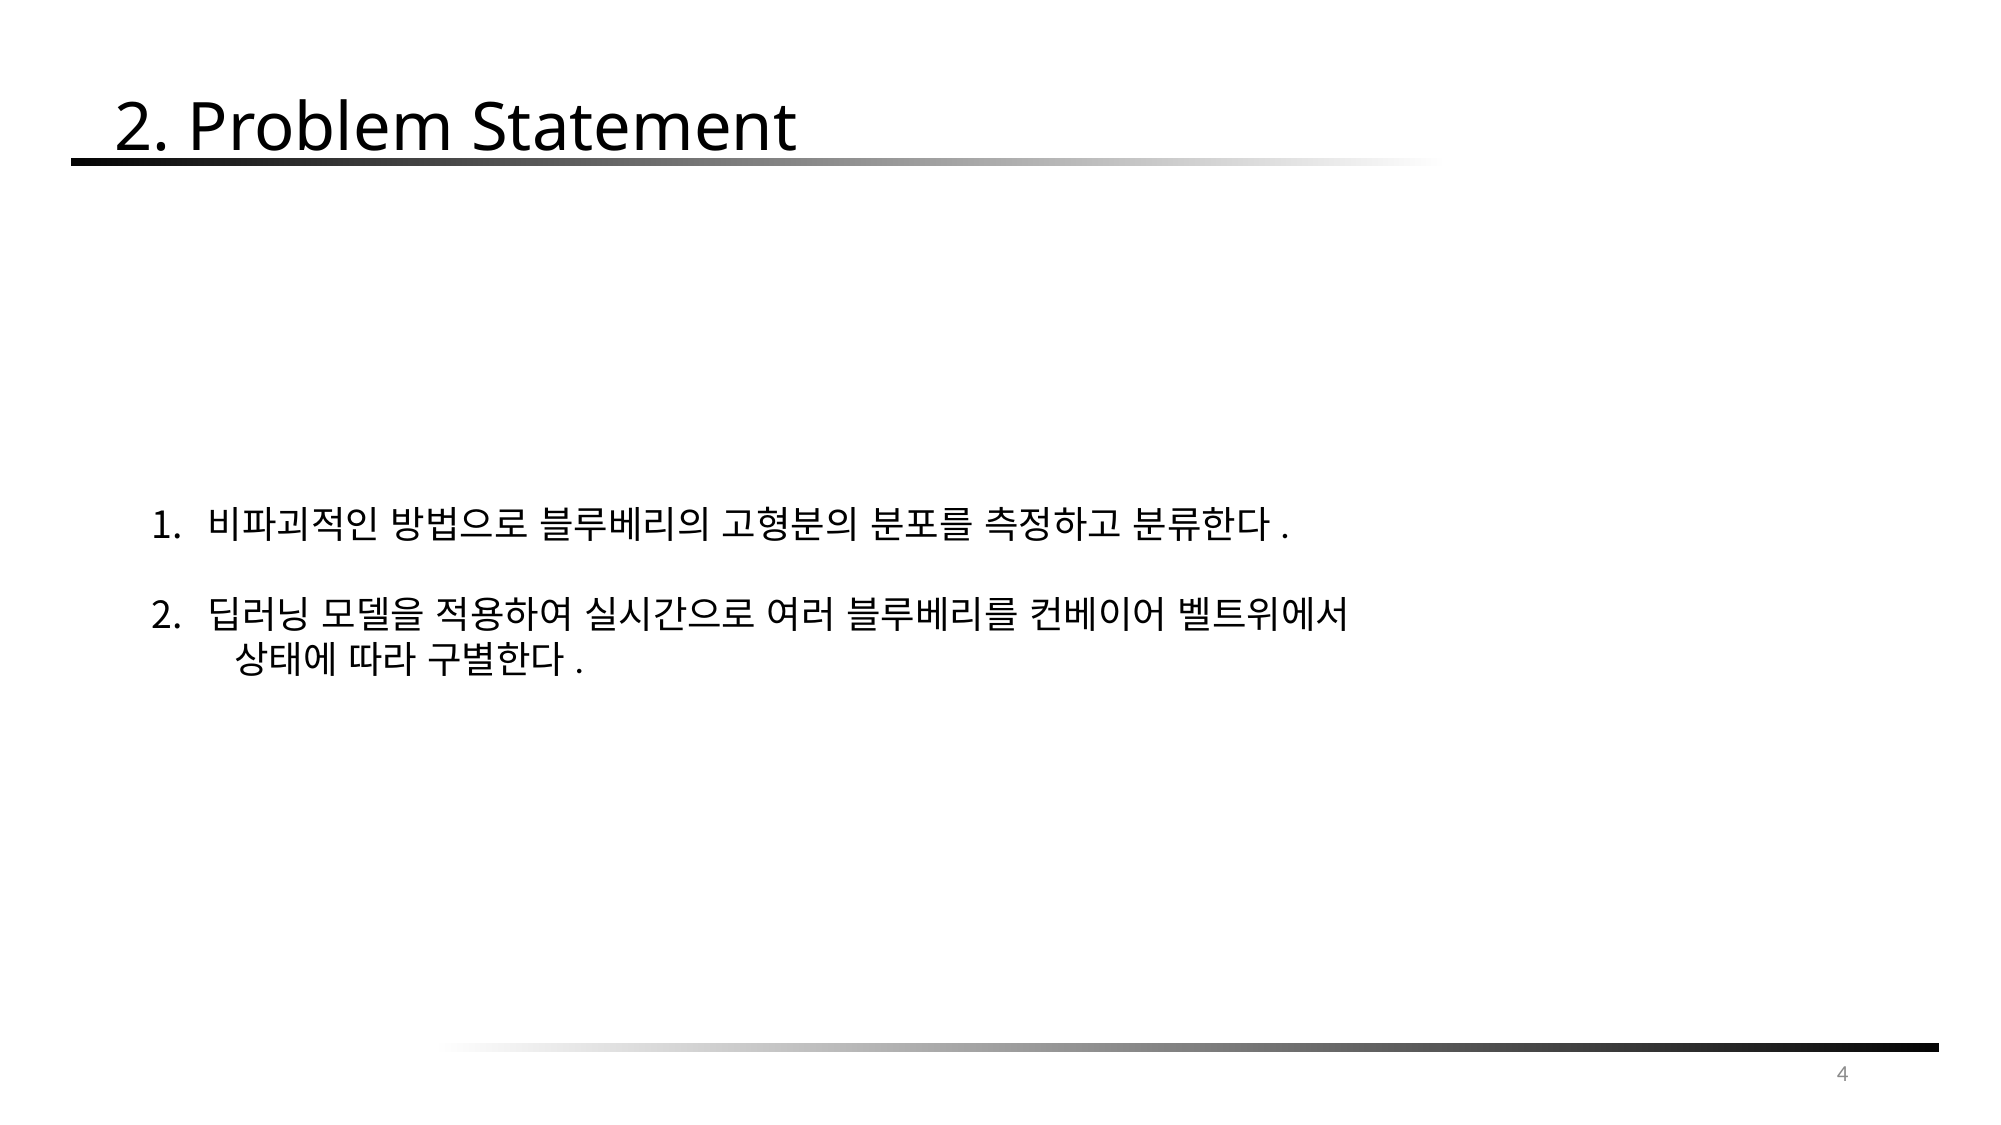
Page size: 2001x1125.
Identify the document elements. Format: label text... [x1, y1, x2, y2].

text_box 비파괴적인 방법으로 블루베리의 고형분의 분포를 측정하고 분류한다. 딥러닝 모델을 적용하여 실시간으로 여러 블루베리를 컨베이어 벨트위에서 상태에 따라 구별한다. [136, 493, 1377, 689]
slide_number 4 [1413, 1042, 1864, 1103]
text_box 2. Problem Statement [99, 84, 1706, 173]
